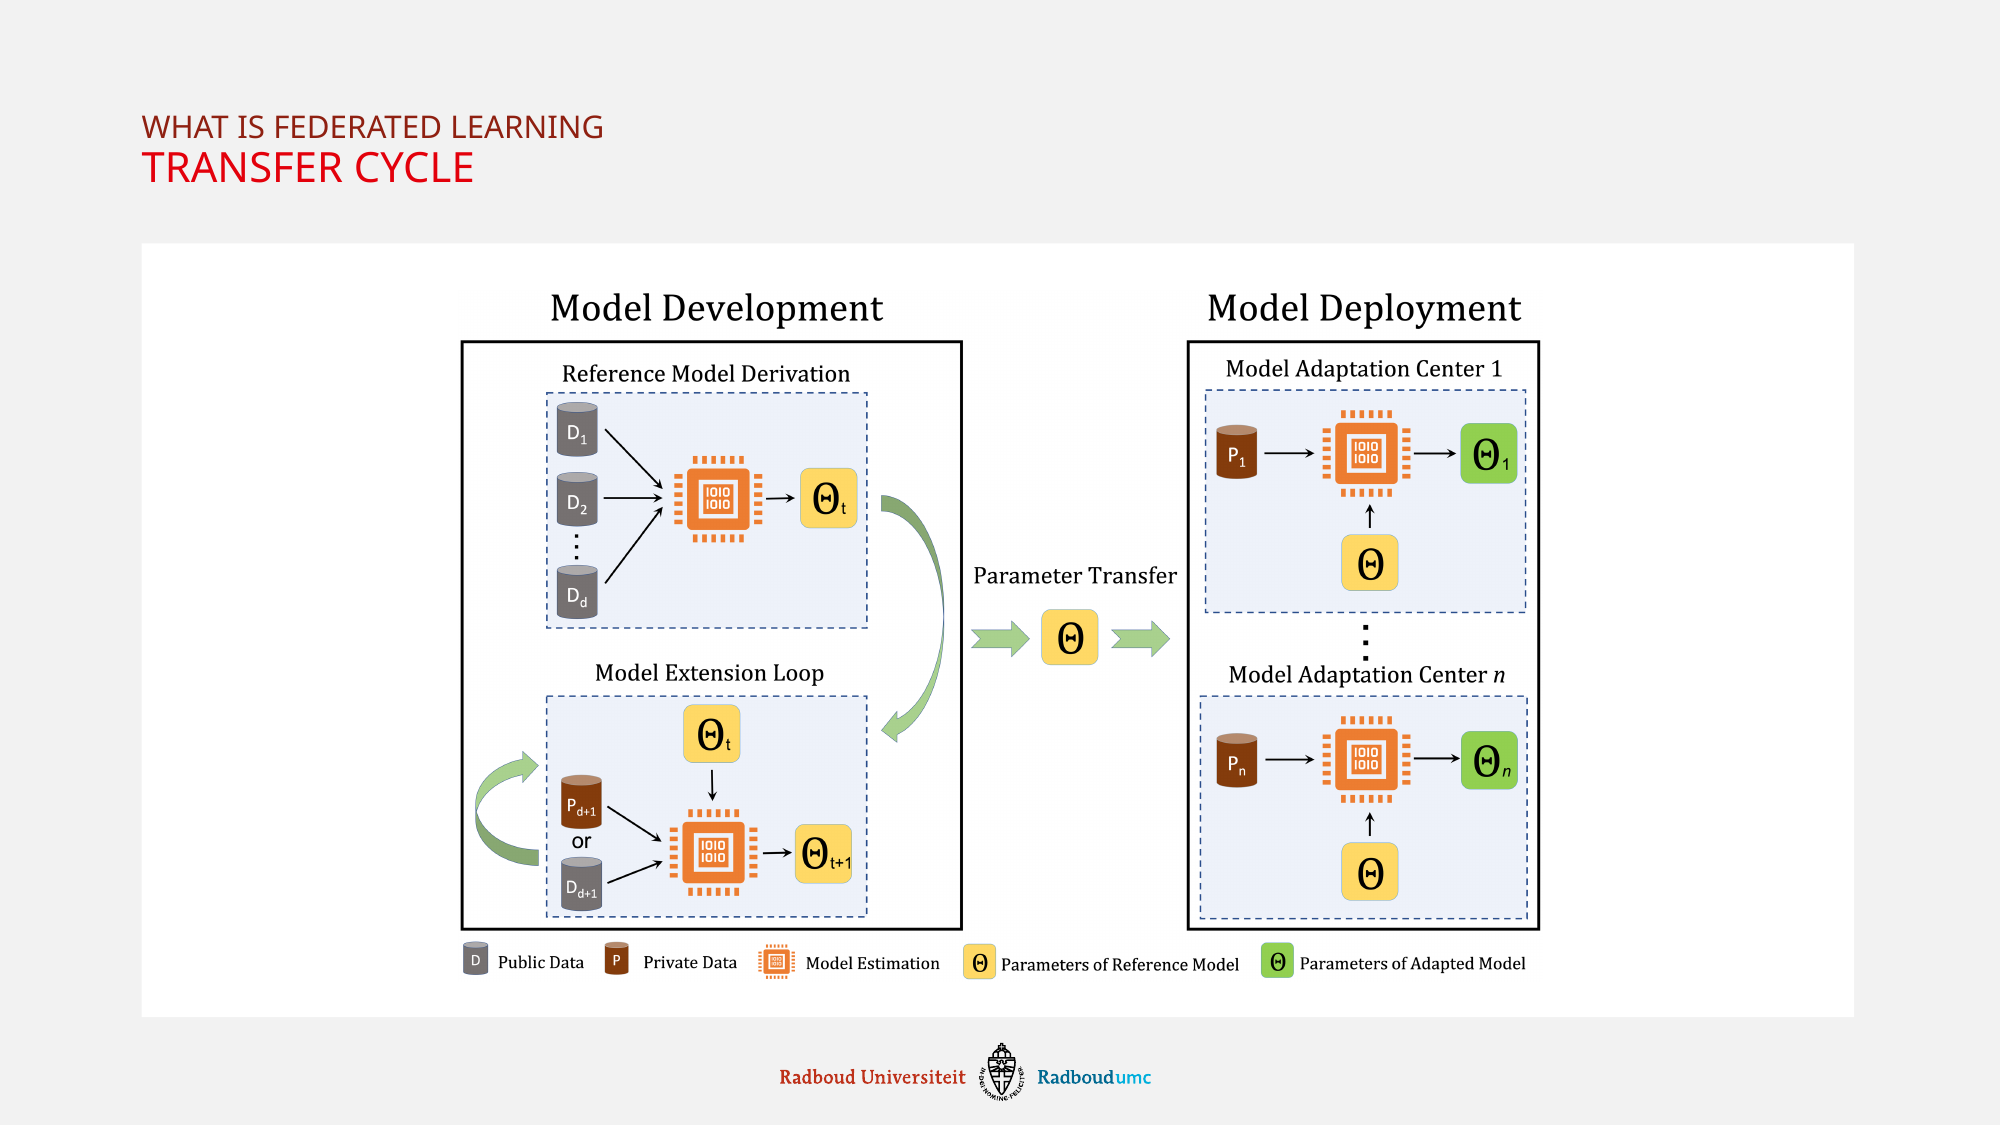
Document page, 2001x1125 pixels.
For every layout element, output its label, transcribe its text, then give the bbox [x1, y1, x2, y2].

title Transfer cycle [141, 147, 1855, 195]
picture [458, 290, 1543, 983]
list What is federated learning [141, 111, 1859, 147]
